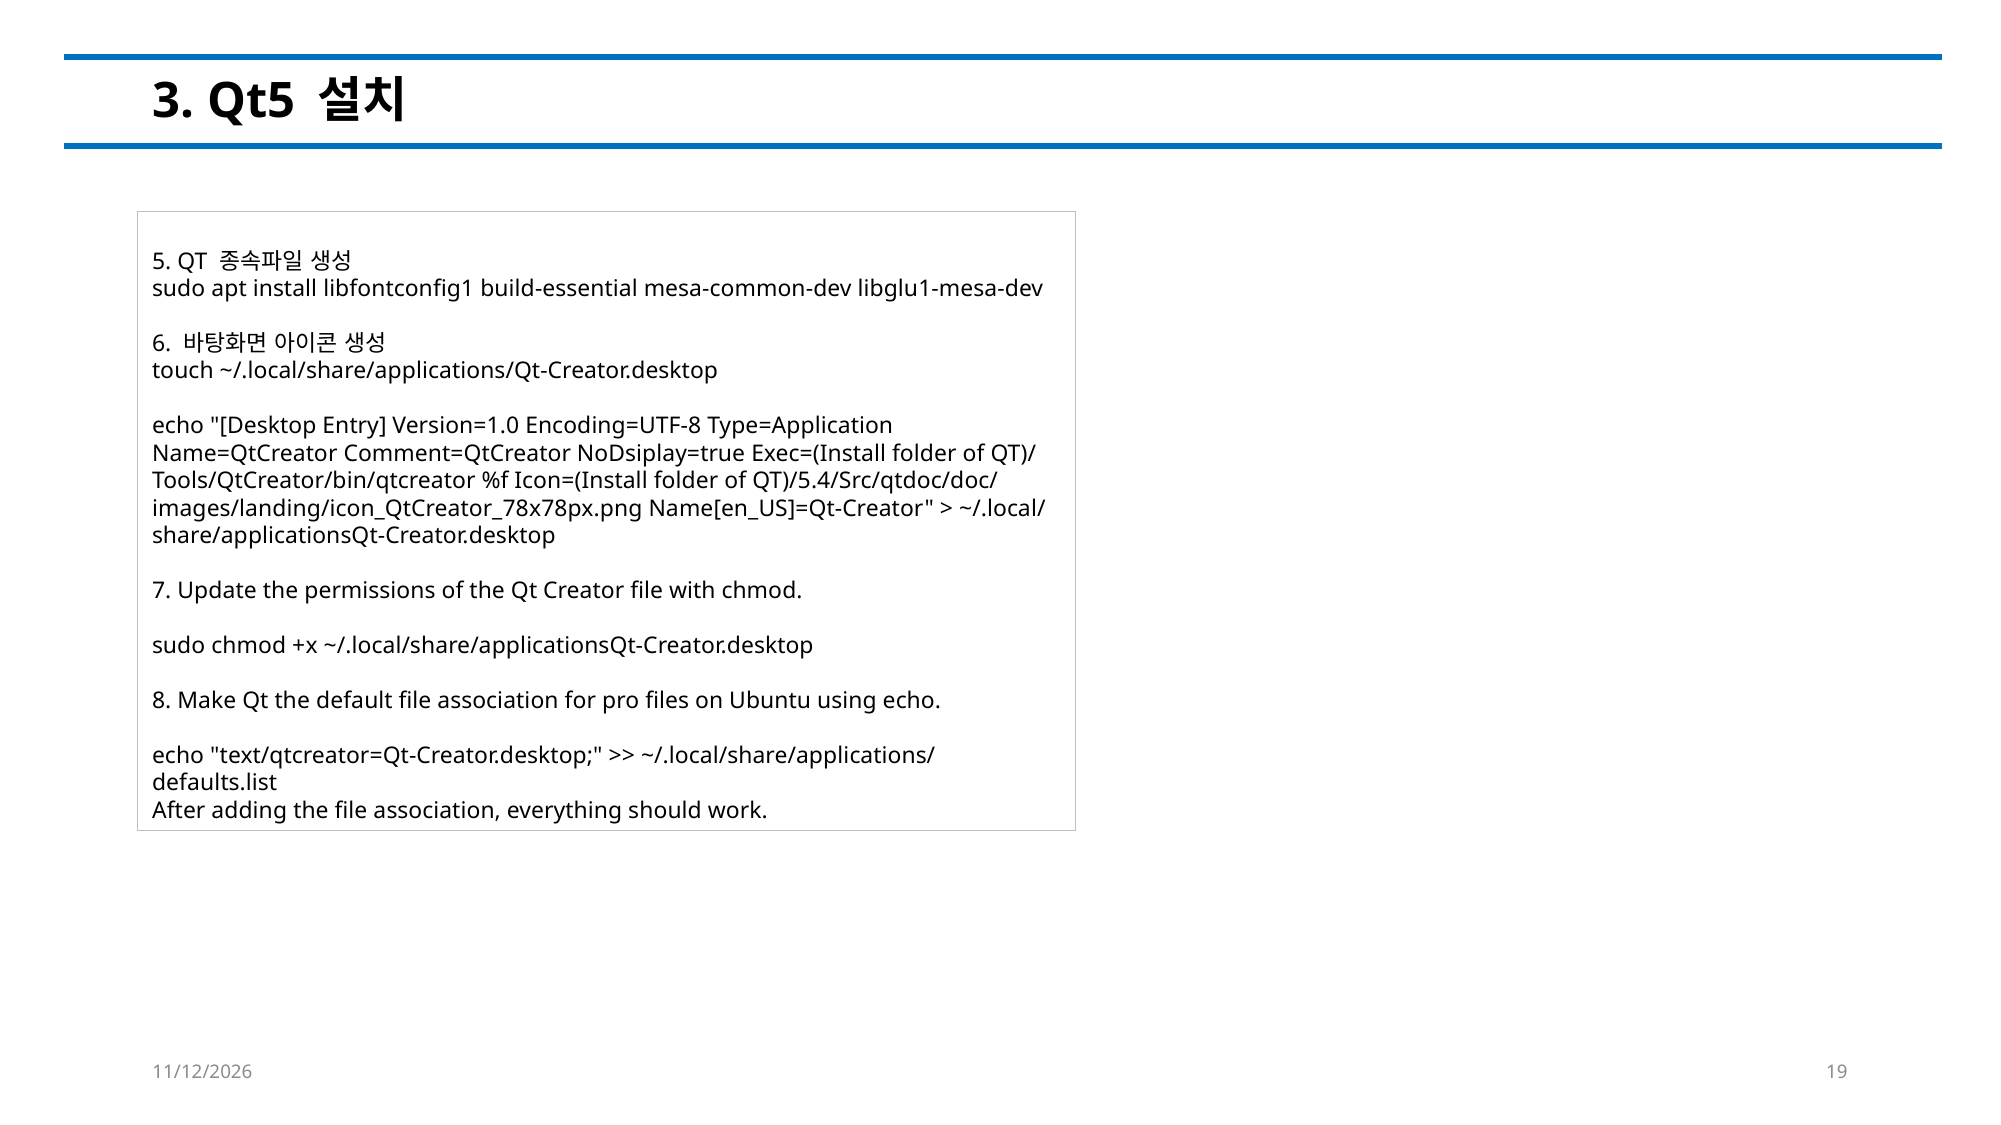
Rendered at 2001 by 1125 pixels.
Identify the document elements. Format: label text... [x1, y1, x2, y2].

slide_number 19 [1412, 1042, 1863, 1103]
text_box 5. QT 종속파일 생성 sudo apt install libfontconfig1 build-essential mesa-common-dev libglu1-mesa-dev 6. 바탕화면 아이콘 생성 touch ~/.local/share/applications/Qt-Creator.desktop echo "[Desktop Entry] Version=1.0 Encoding=UTF-8 Type=Application Name=QtCreator Comment=QtCreator NoDsiplay=true Exec=(Install folder of QT)/Tools/QtCreator/bin/qtcreator %f Icon=(Install folder of QT)/5.4/Src/qtdoc/doc/images/landing/icon_QtCreator_78x78px.png Name[en_US]=Qt-Creator" > ~/.local/share/applicationsQt-Creator.desktop 7. Update the permissions of the Qt Creator file with chmod. sudo chmod +x ~/.local/share/applicationsQt-Creator.desktop 8. Make Qt the default file association for pro files on Ubuntu using echo. echo "text/qtcreator=Qt-Creator.desktop;" >> ~/.local/share/applications/defaults.list After adding the file association, everything should work. [137, 211, 1076, 831]
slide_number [137, 1042, 588, 1103]
title 3. Qt5 설치 [137, 68, 1863, 137]
